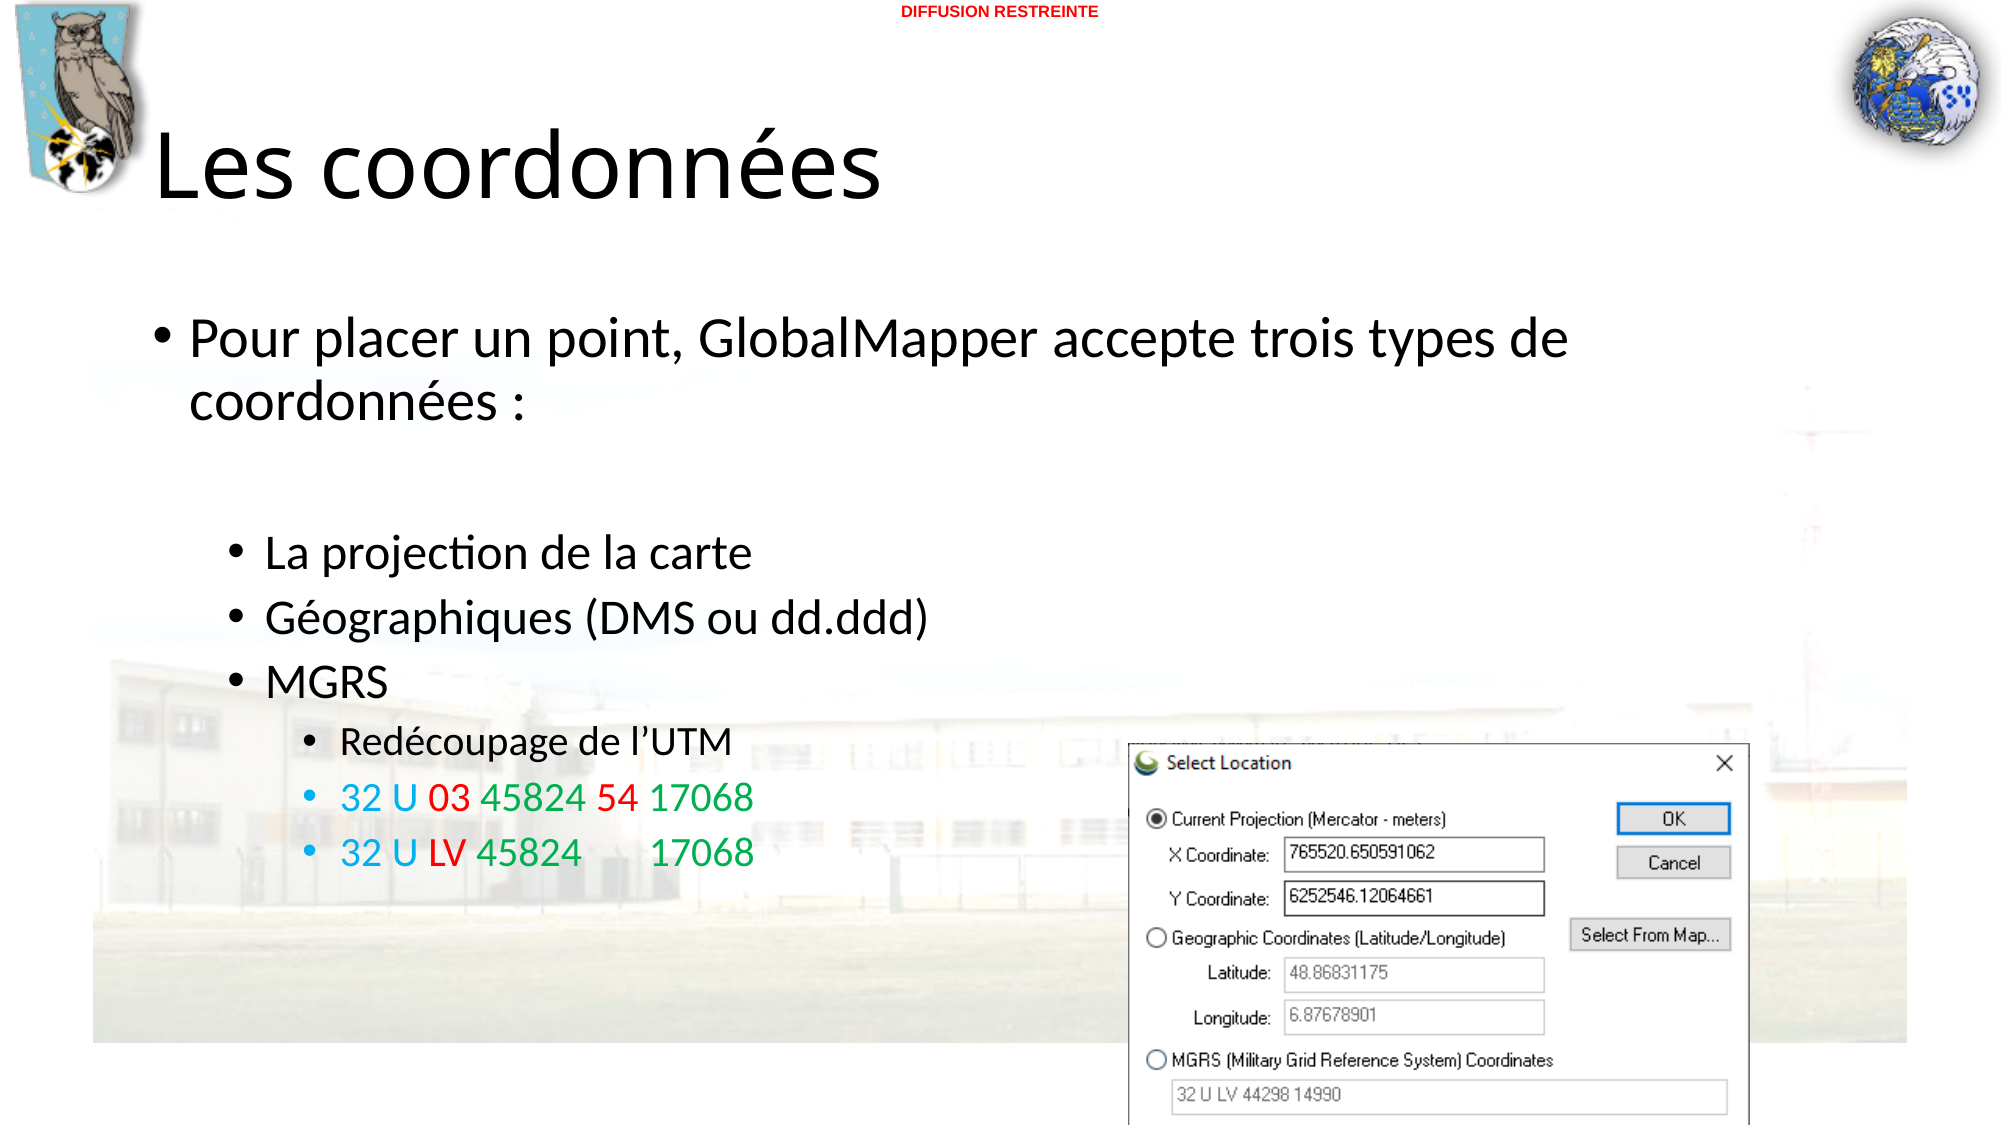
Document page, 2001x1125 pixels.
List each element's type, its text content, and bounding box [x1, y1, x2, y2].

picture [1128, 743, 1750, 1125]
title Les coordonnées [137, 59, 1863, 278]
list Pour placer un point, GlobalMapper accepte trois types de coordonnées : La projection de la carte Géographiques (DMS ou dd.ddd) MGRS Redécoupage de l’UTM 32 U 03 45824 54 17068 32 U LV 45824 17068 [137, 299, 1863, 1014]
picture [14, 4, 136, 193]
picture [1850, 16, 1983, 147]
